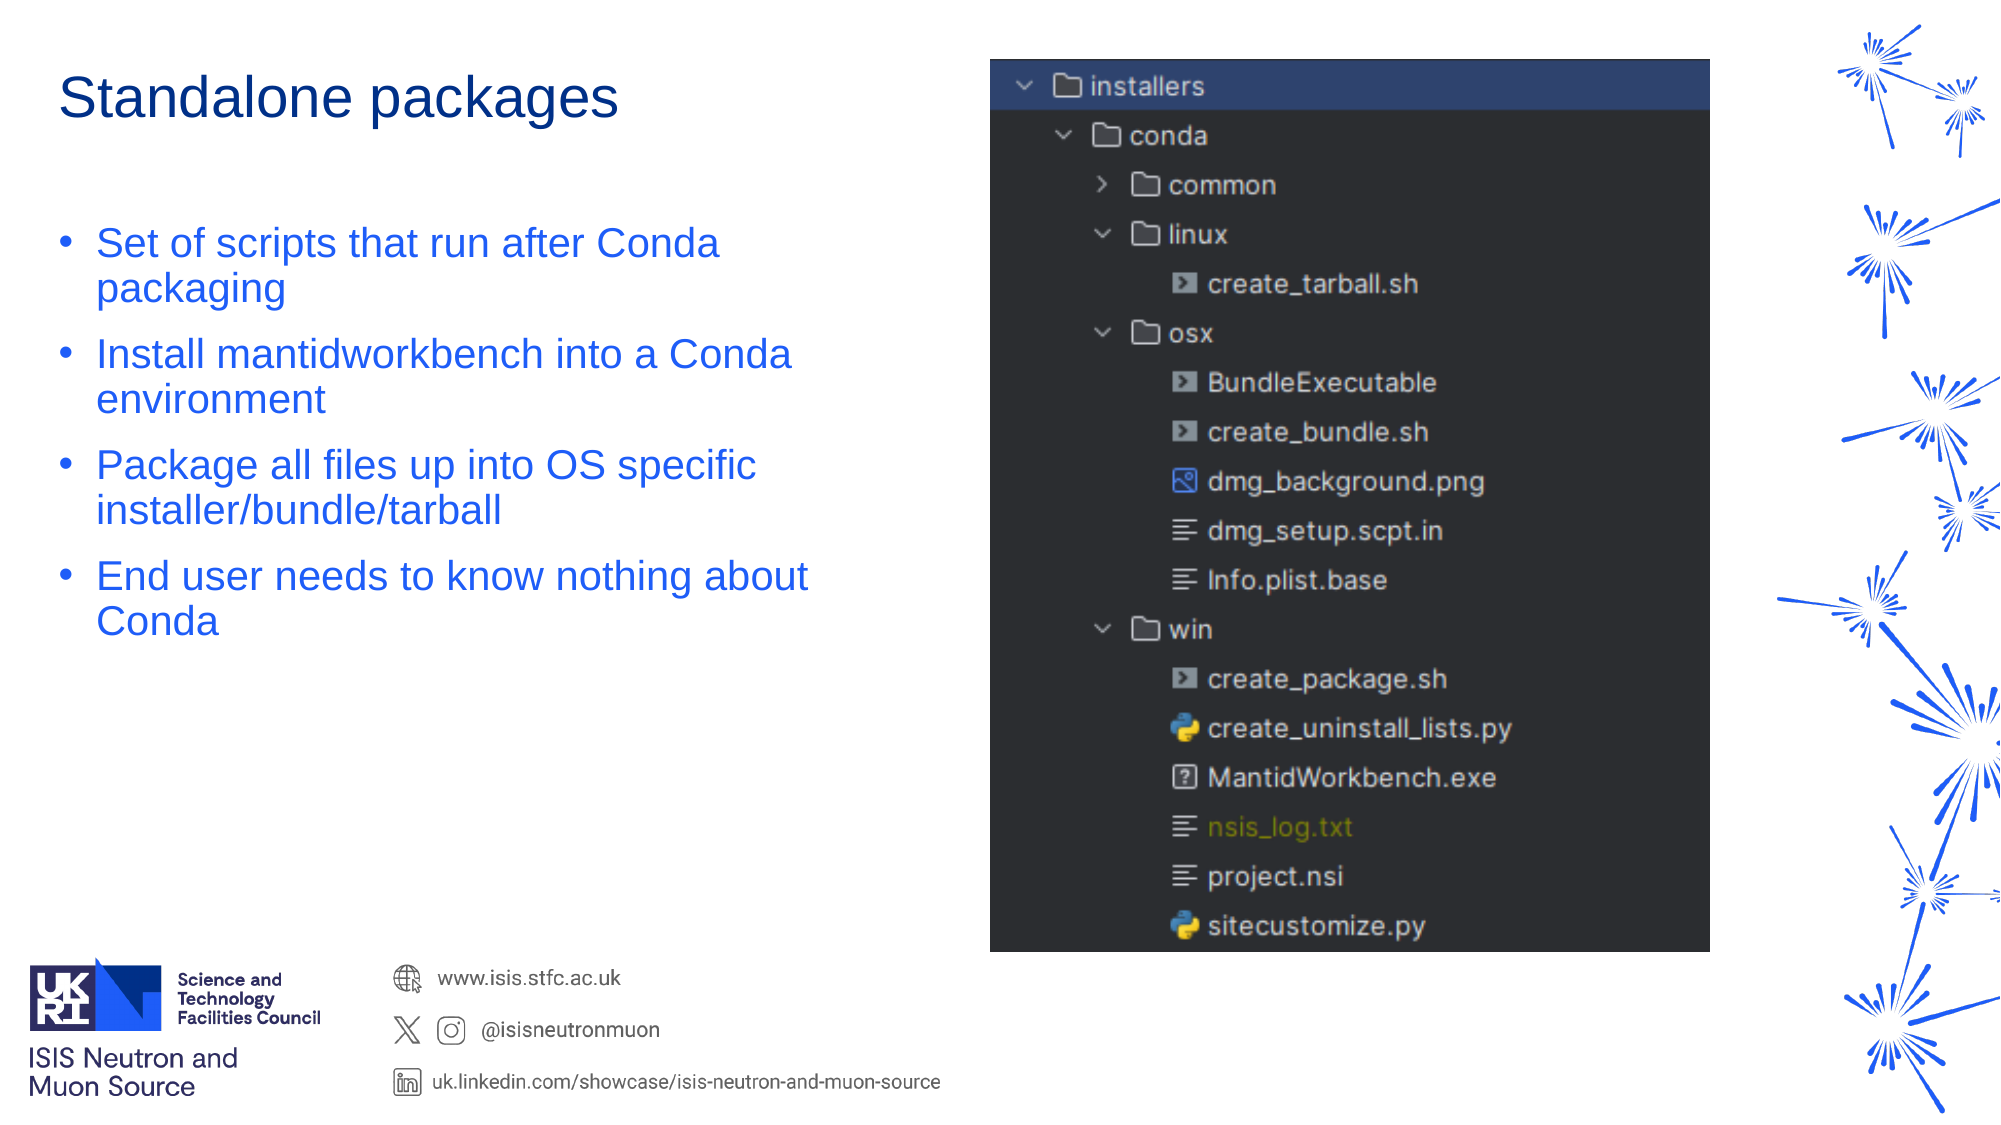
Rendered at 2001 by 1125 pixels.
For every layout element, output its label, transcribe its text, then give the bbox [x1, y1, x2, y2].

picture [0, 0, 2000, 1125]
title Standalone packages [1710, 59, 1863, 138]
text_box Set of scripts that run after Conda packaging Install mantidworkbench into a Conda environment Package all files up into OS specific installer/bundle/tarball End user needs to know nothing about Conda [43, 214, 887, 928]
title Standalone packages [43, 59, 990, 138]
